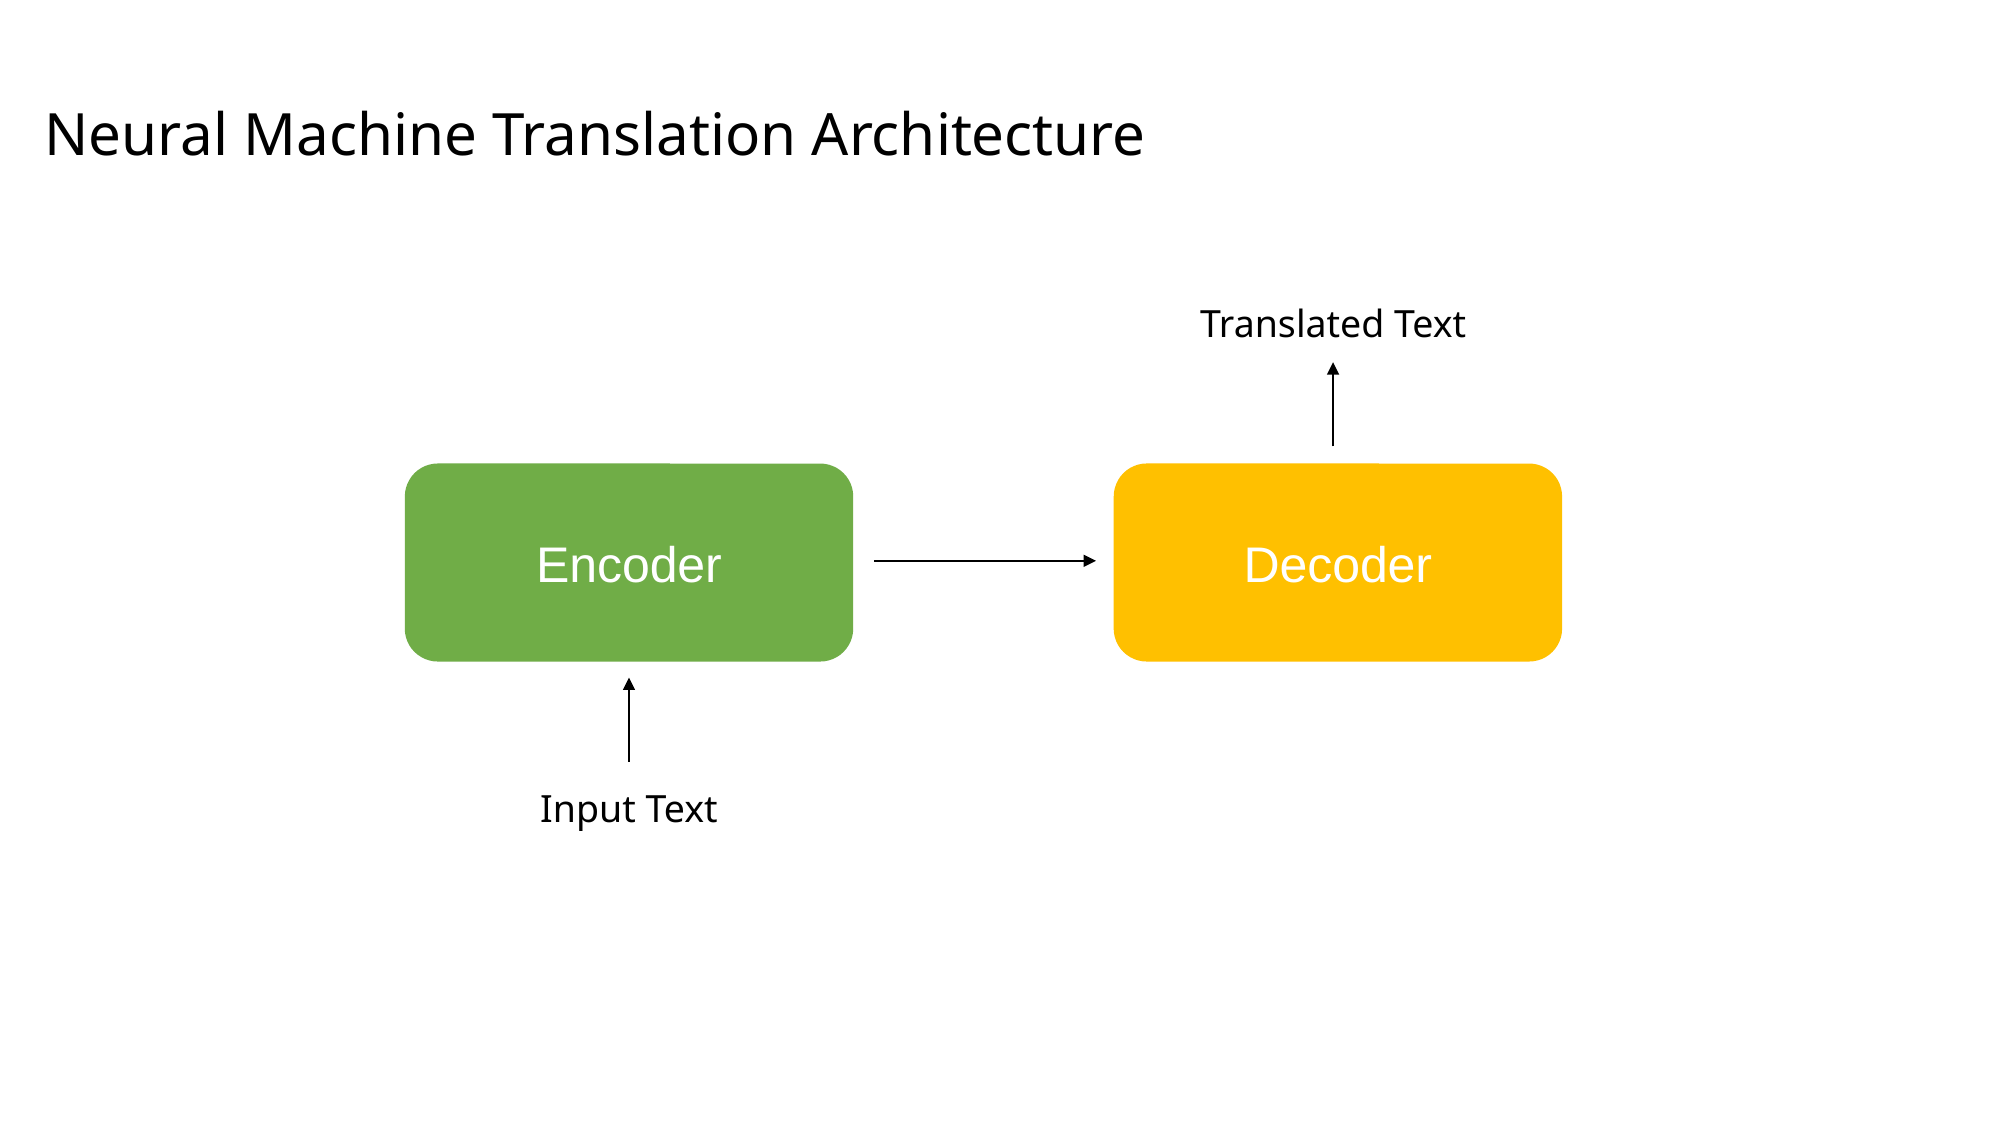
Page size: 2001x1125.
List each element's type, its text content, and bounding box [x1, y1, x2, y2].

text_box Encoder [403, 462, 855, 663]
text_box Decoder [1112, 462, 1564, 663]
text_box Translated Text [1185, 293, 1481, 353]
text_box Neural Machine Translation Architecture [30, 89, 1161, 175]
text_box Input Text [525, 777, 733, 838]
